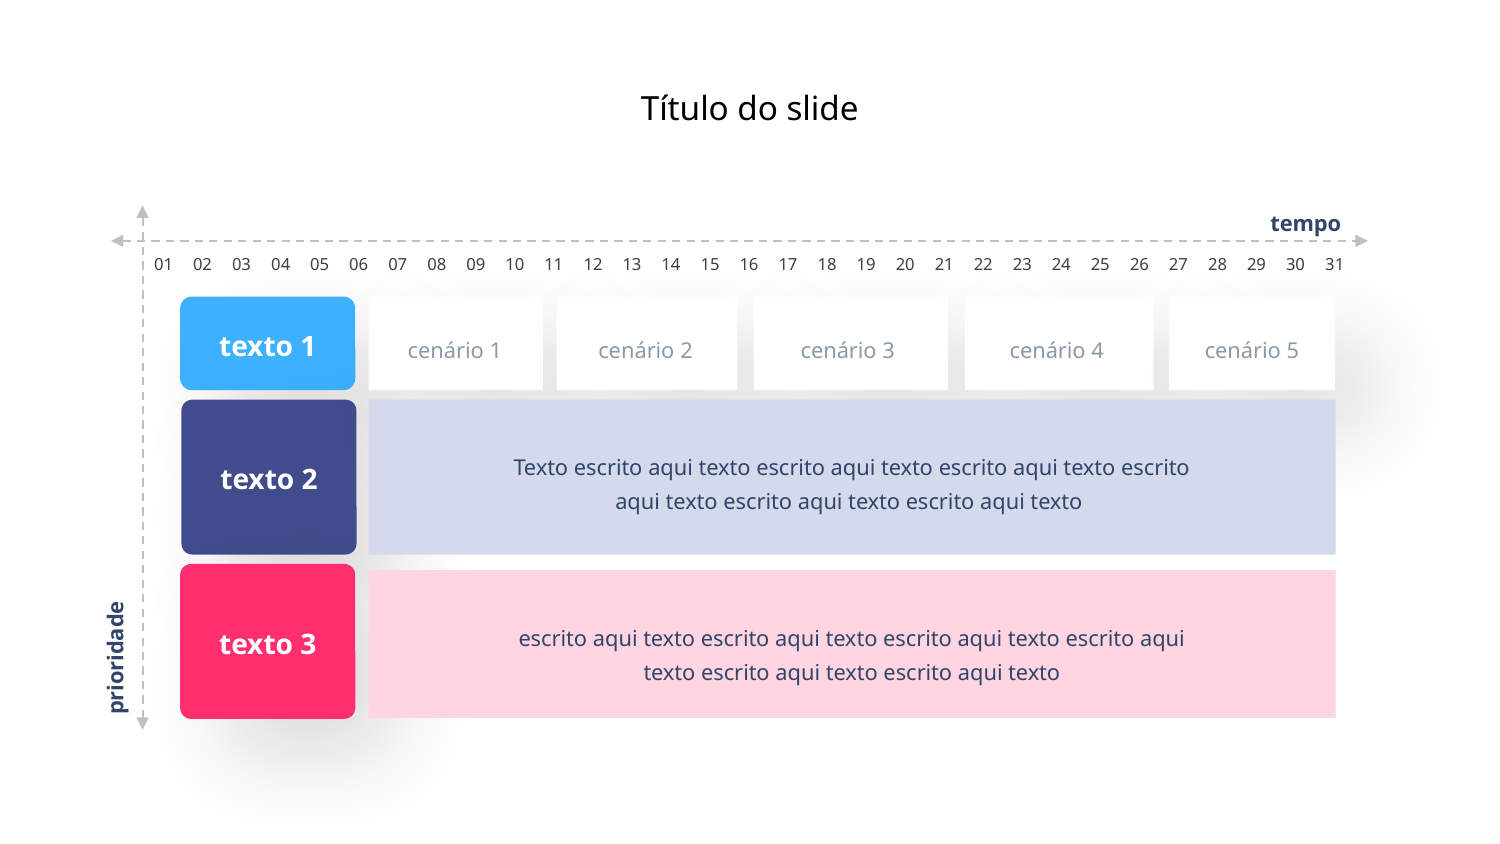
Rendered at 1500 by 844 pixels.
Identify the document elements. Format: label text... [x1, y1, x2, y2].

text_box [94, 201, 1368, 730]
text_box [1168, 296, 1336, 391]
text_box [964, 296, 1154, 391]
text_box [180, 296, 356, 391]
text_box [368, 296, 543, 391]
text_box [556, 296, 738, 391]
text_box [368, 570, 1336, 718]
text_box Título do slide [556, 84, 943, 131]
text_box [753, 296, 949, 391]
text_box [181, 399, 357, 555]
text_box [180, 563, 356, 719]
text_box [368, 399, 1336, 555]
